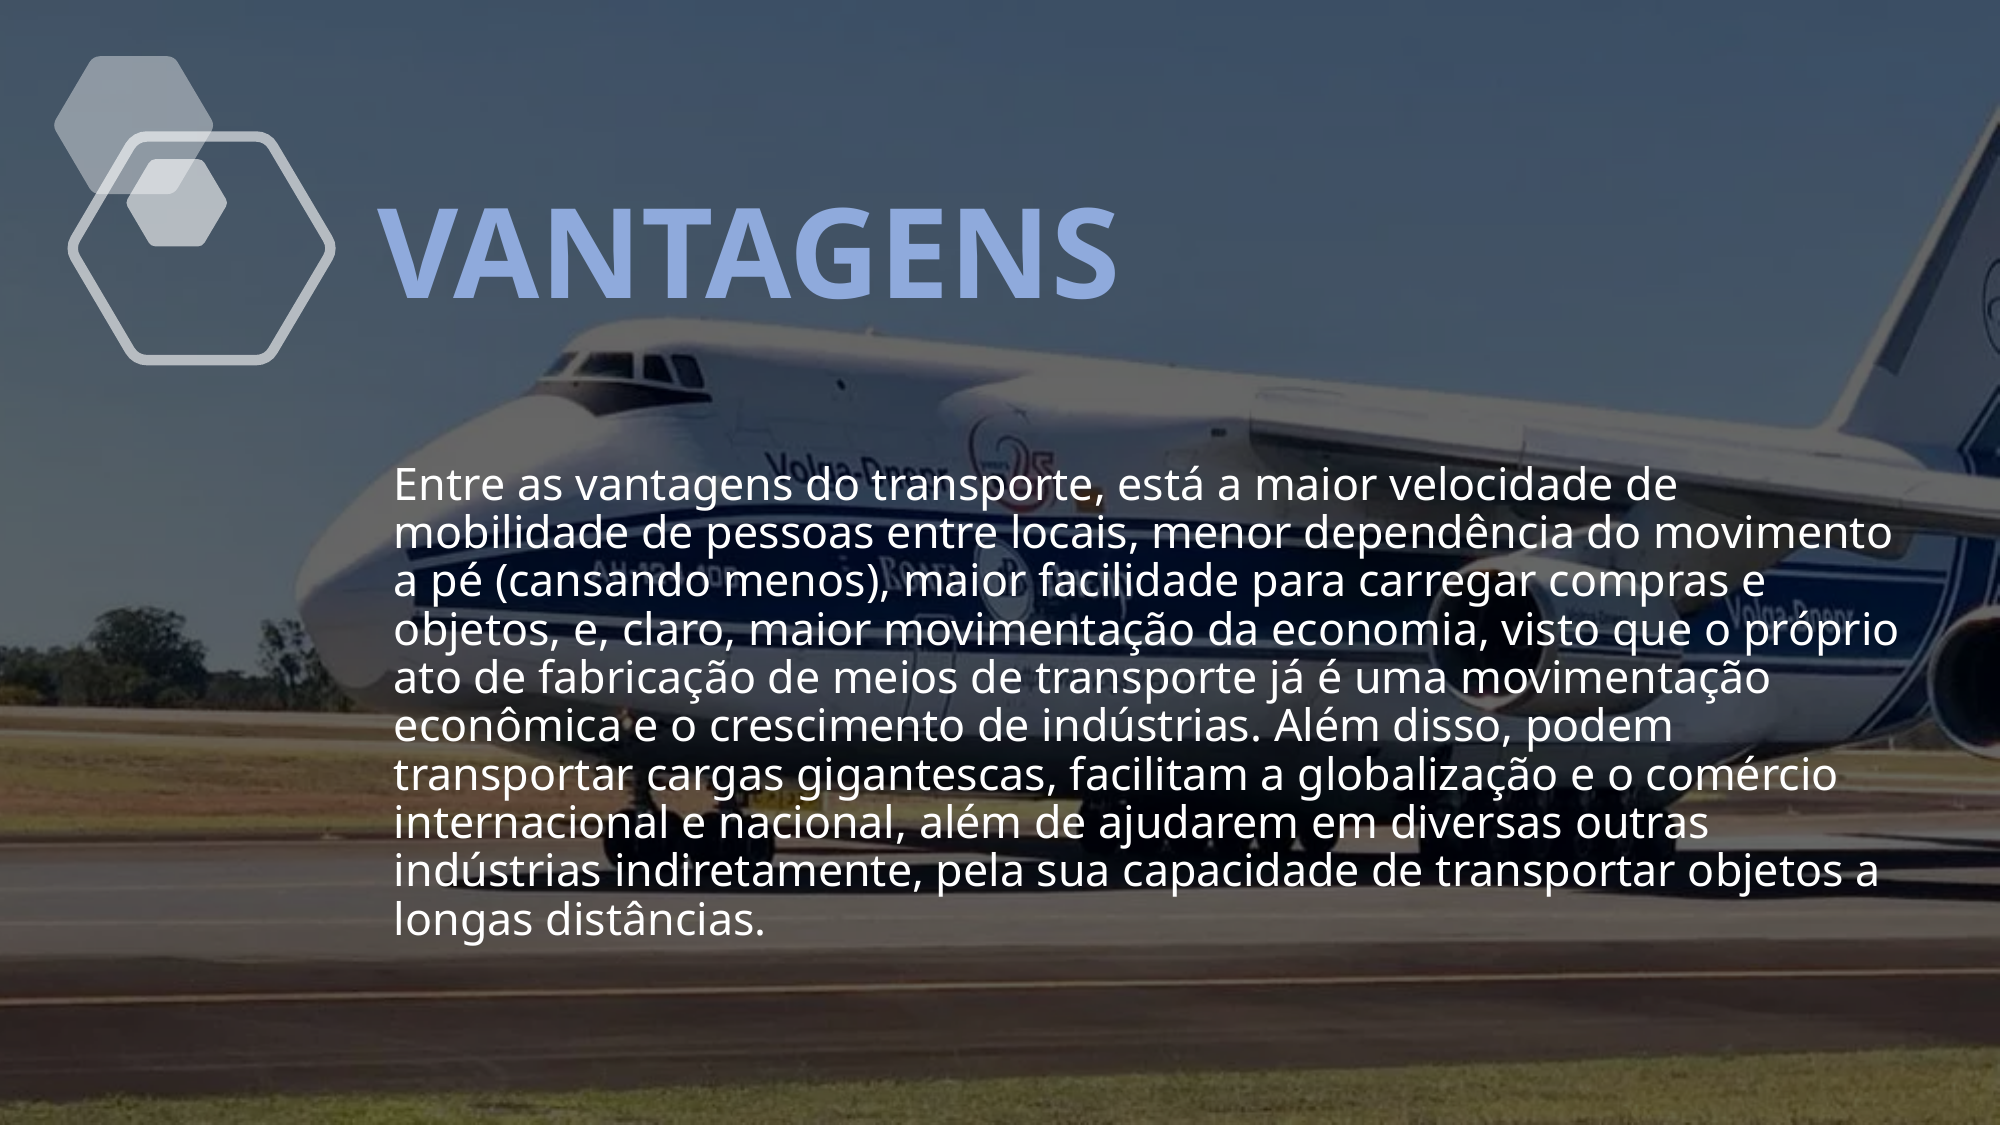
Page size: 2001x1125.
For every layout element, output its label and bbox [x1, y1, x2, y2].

picture [0, 0, 2000, 1125]
text_box [53, 56, 332, 361]
